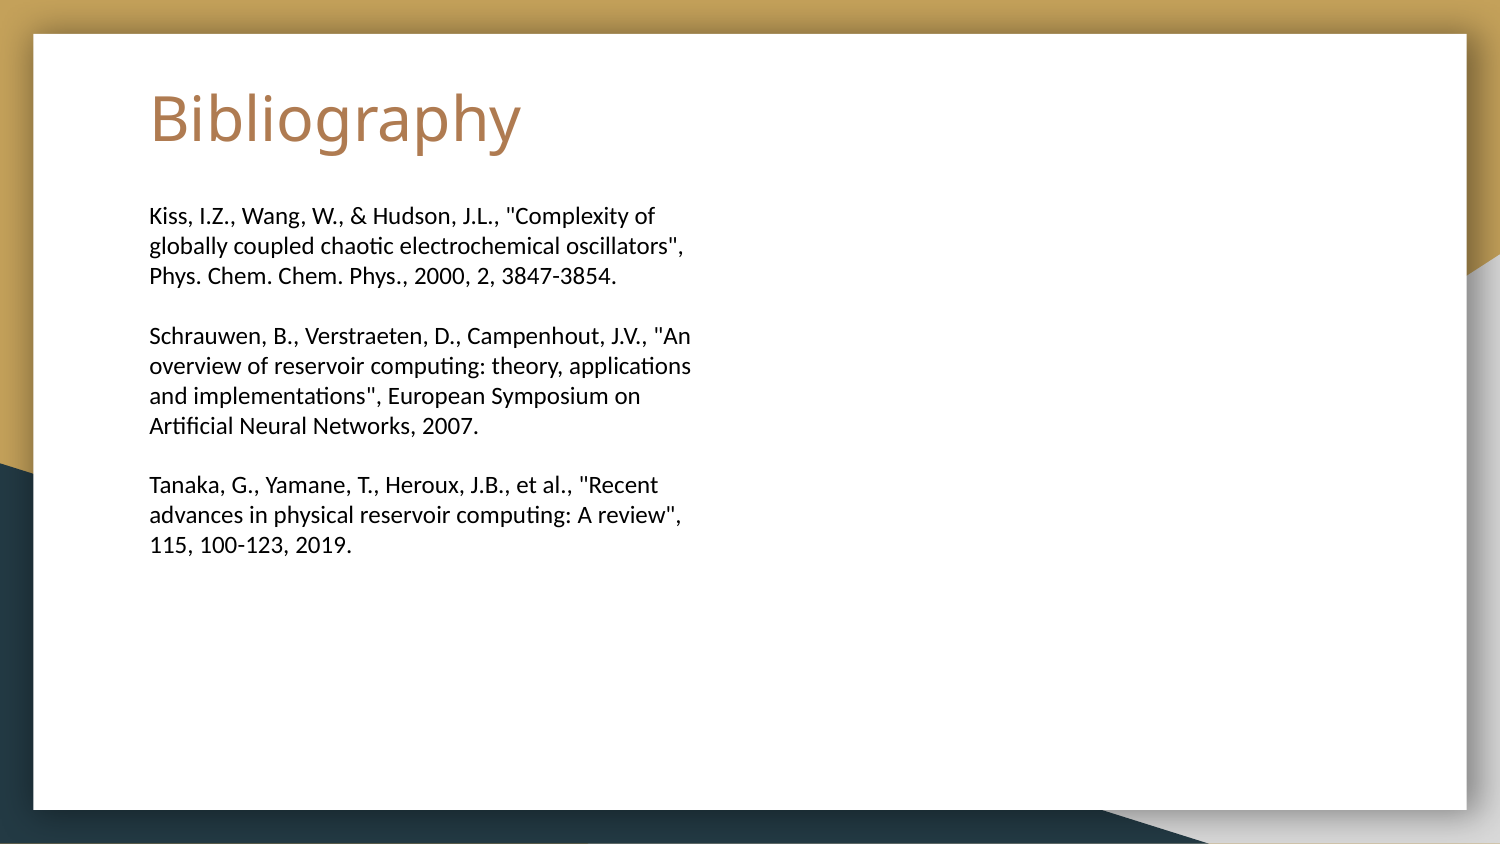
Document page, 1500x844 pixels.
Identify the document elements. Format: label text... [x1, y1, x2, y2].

title Bibliography [134, 63, 743, 184]
list Kiss, I.Z., Wang, W., & Hudson, J.L., "Complexity of globally coupled chaotic electrochemical oscillators", Phys. Chem. Chem. Phys., 2000, 2, 3847-3854. Schrauwen, B., Verstraeten, D., Campenhout, J.V., "An overview of reservoir computing: theory, applications and implementations", European Symposium on Artificial Neural Networks, 2007. Tanaka, G., Yamane, T., Heroux, J.B., et al., "Recent advances in physical reservoir computing: A review", 115, 100-123, 2019. [134, 184, 743, 629]
